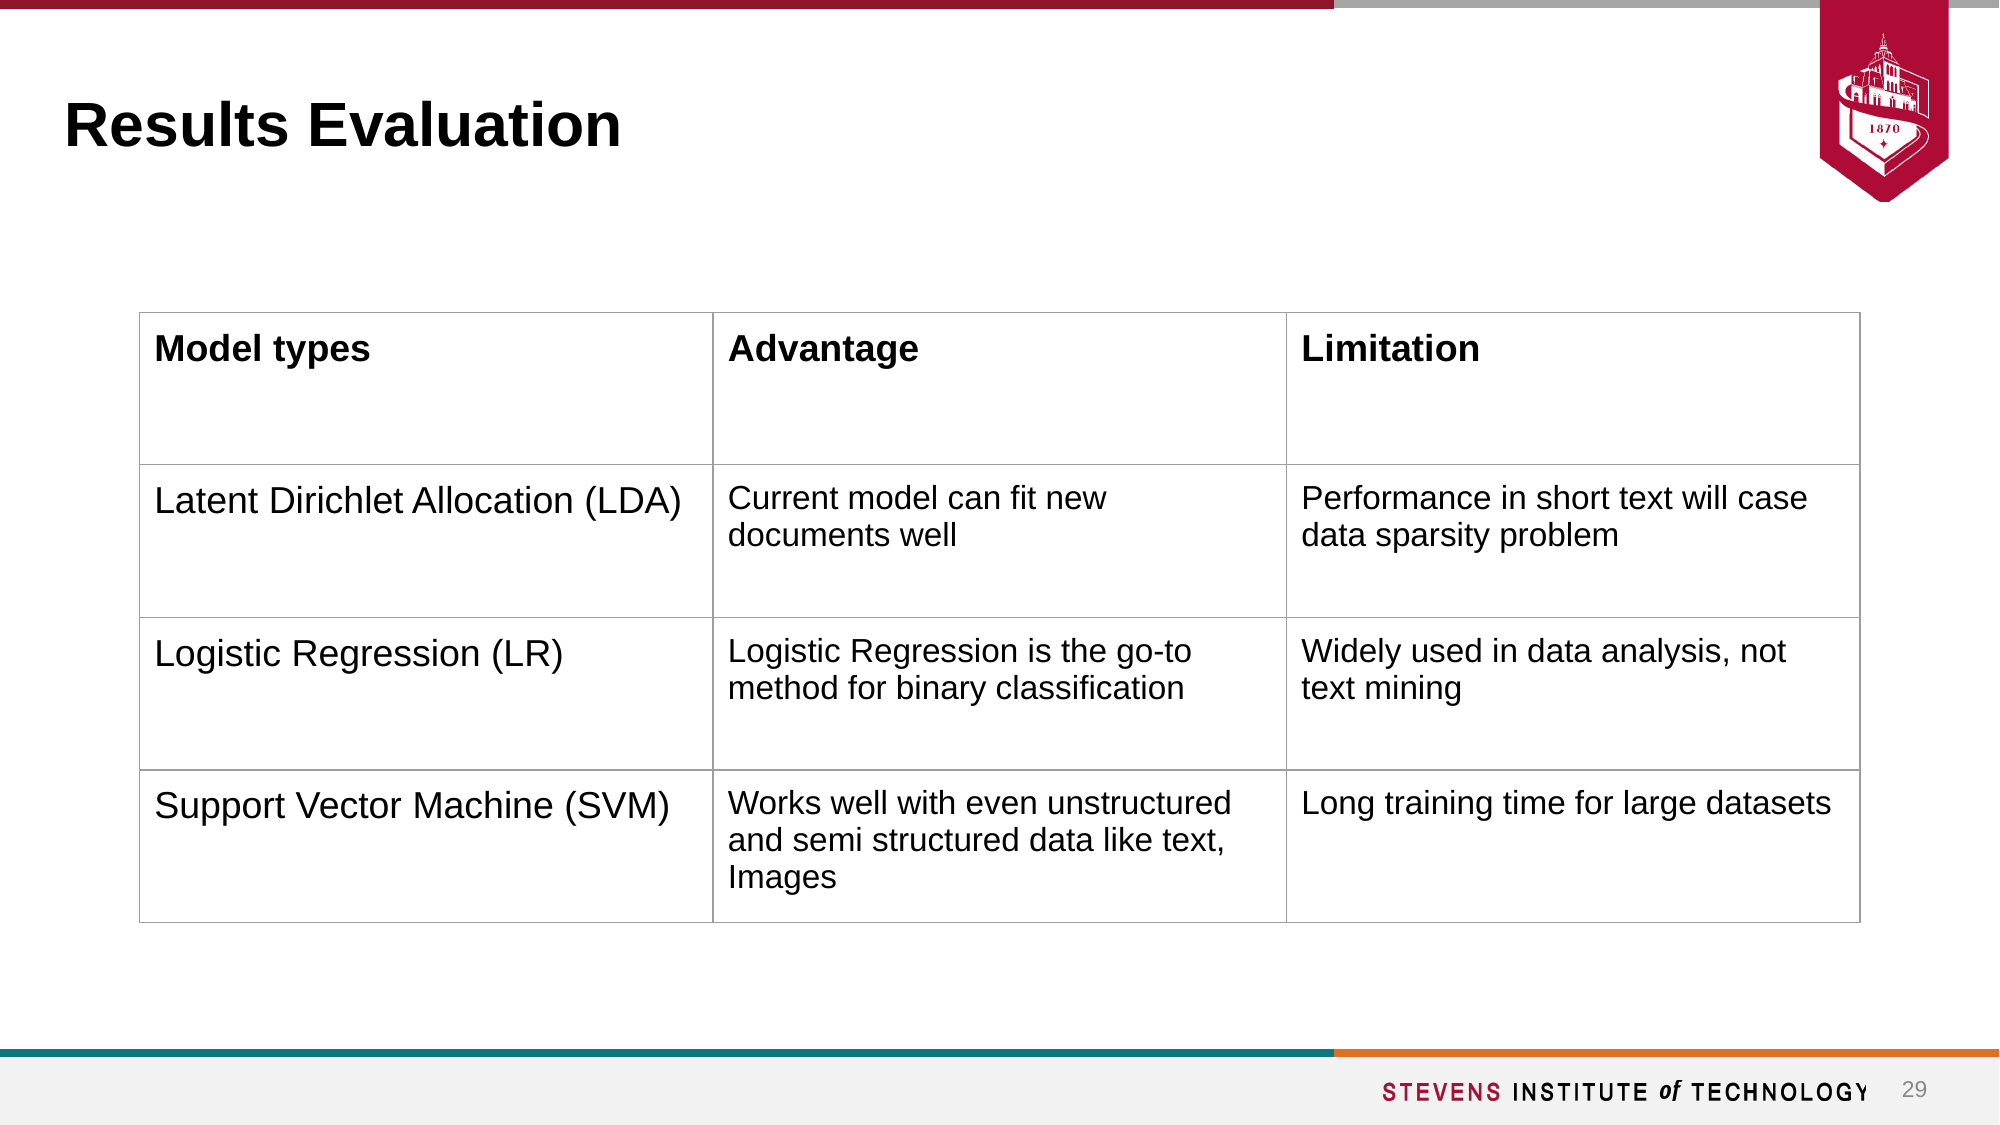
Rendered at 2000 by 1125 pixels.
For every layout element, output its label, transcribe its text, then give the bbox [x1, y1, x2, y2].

picture [1819, 0, 1949, 202]
table_cell Latent Dirichlet Allocation (LDA) [140, 465, 712, 617]
table_header Limitation [1287, 313, 1859, 464]
table_cell Performance in short text will case data sparsity problem [1287, 465, 1859, 617]
table_cell Widely used in data analysis, not text mining [1287, 618, 1859, 769]
title Results Evaluation [49, 68, 1647, 157]
table_cell Logistic Regression (LR) [140, 618, 712, 769]
picture [1383, 1080, 1862, 1101]
table_header Model types [140, 313, 712, 464]
slide_number 29 [1862, 1057, 1967, 1118]
table_cell Logistic Regression is the go-to method for binary classification [714, 618, 1286, 769]
table_cell Support Vector Machine (SVM) [140, 771, 712, 922]
table_cell Current model can fit new documents well [714, 465, 1286, 617]
table_cell Works well with even unstructured and semi structured data like text, Images [714, 771, 1286, 922]
table_cell Long training time for large datasets [1287, 771, 1859, 922]
table_header Advantage [714, 313, 1286, 464]
